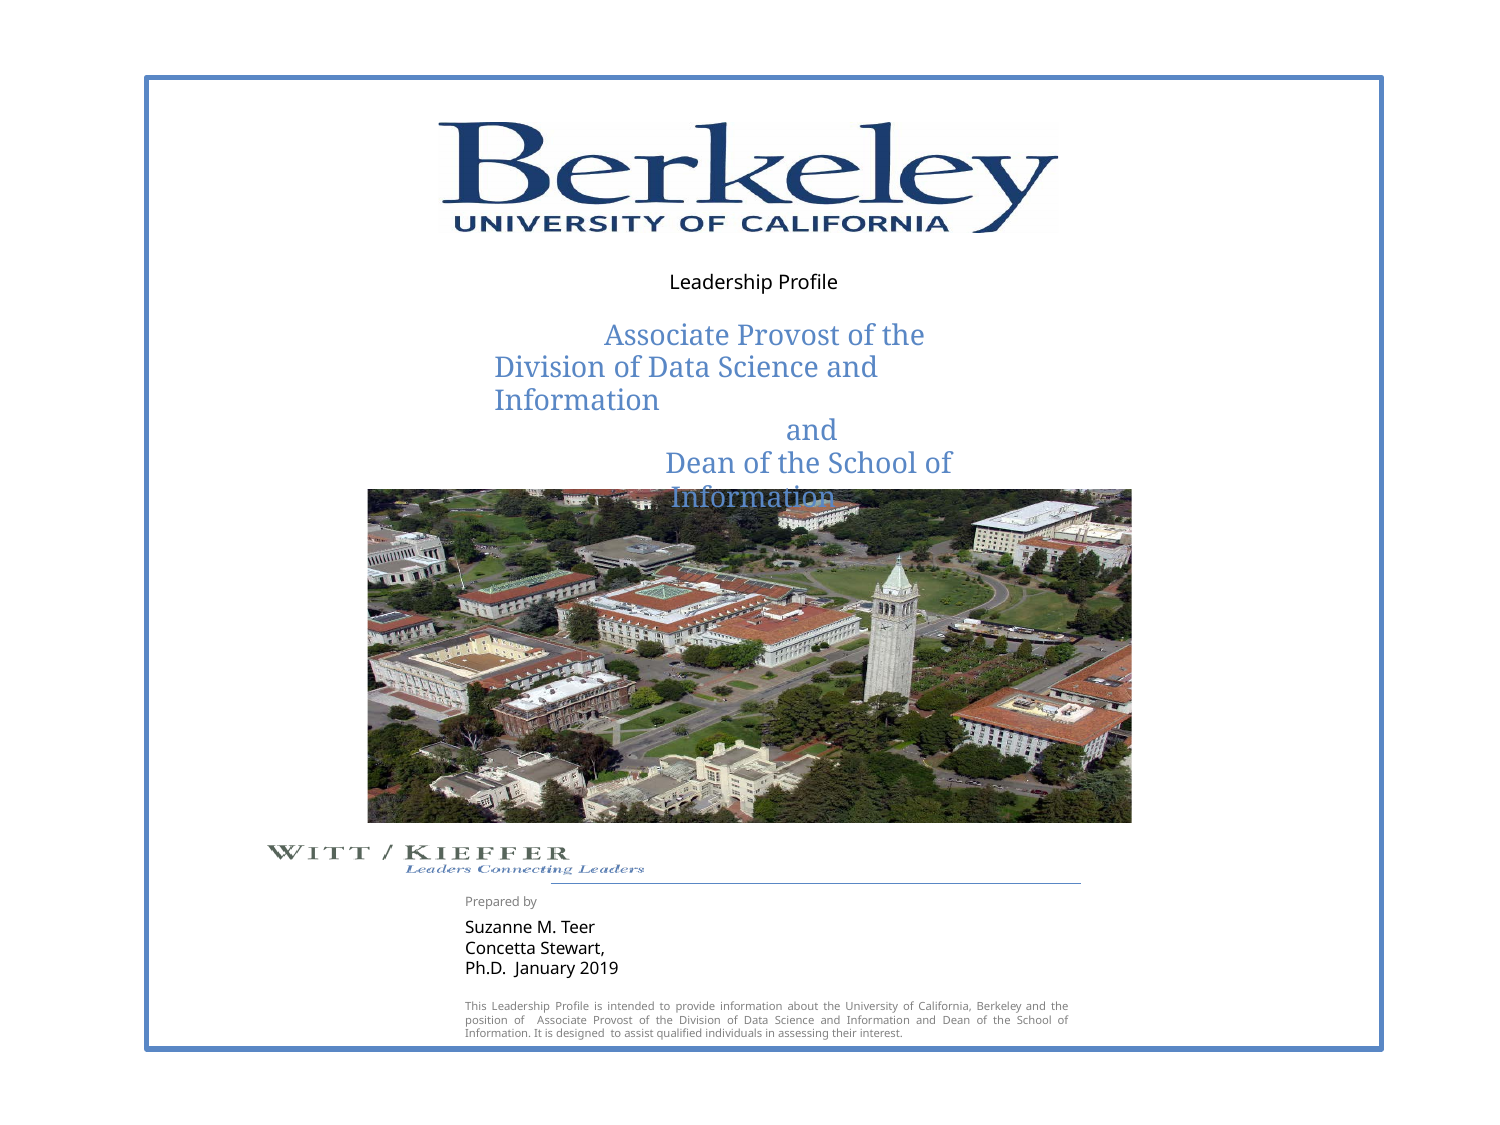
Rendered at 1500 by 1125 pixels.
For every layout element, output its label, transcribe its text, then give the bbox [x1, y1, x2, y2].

picture [258, 893, 1309, 1055]
picture [438, 122, 1059, 233]
picture [266, 844, 644, 875]
picture [367, 489, 1132, 823]
text_box Leadership Profile Associate Provost of the Division of Data Science and Information and Dean of the School of Information [492, 268, 1015, 513]
text_box Prepared by Suzanne M. Teer Concetta Stewart, Ph.D. January 2019 This Leadership Profile is intended to provide information about the University of California, Berkeley and the position of Associate Provost of the Division of Data Science and Information and Dean of the School of Information. It is designed to assist qualified individuals in assessing their interest. [463, 885, 1069, 1041]
